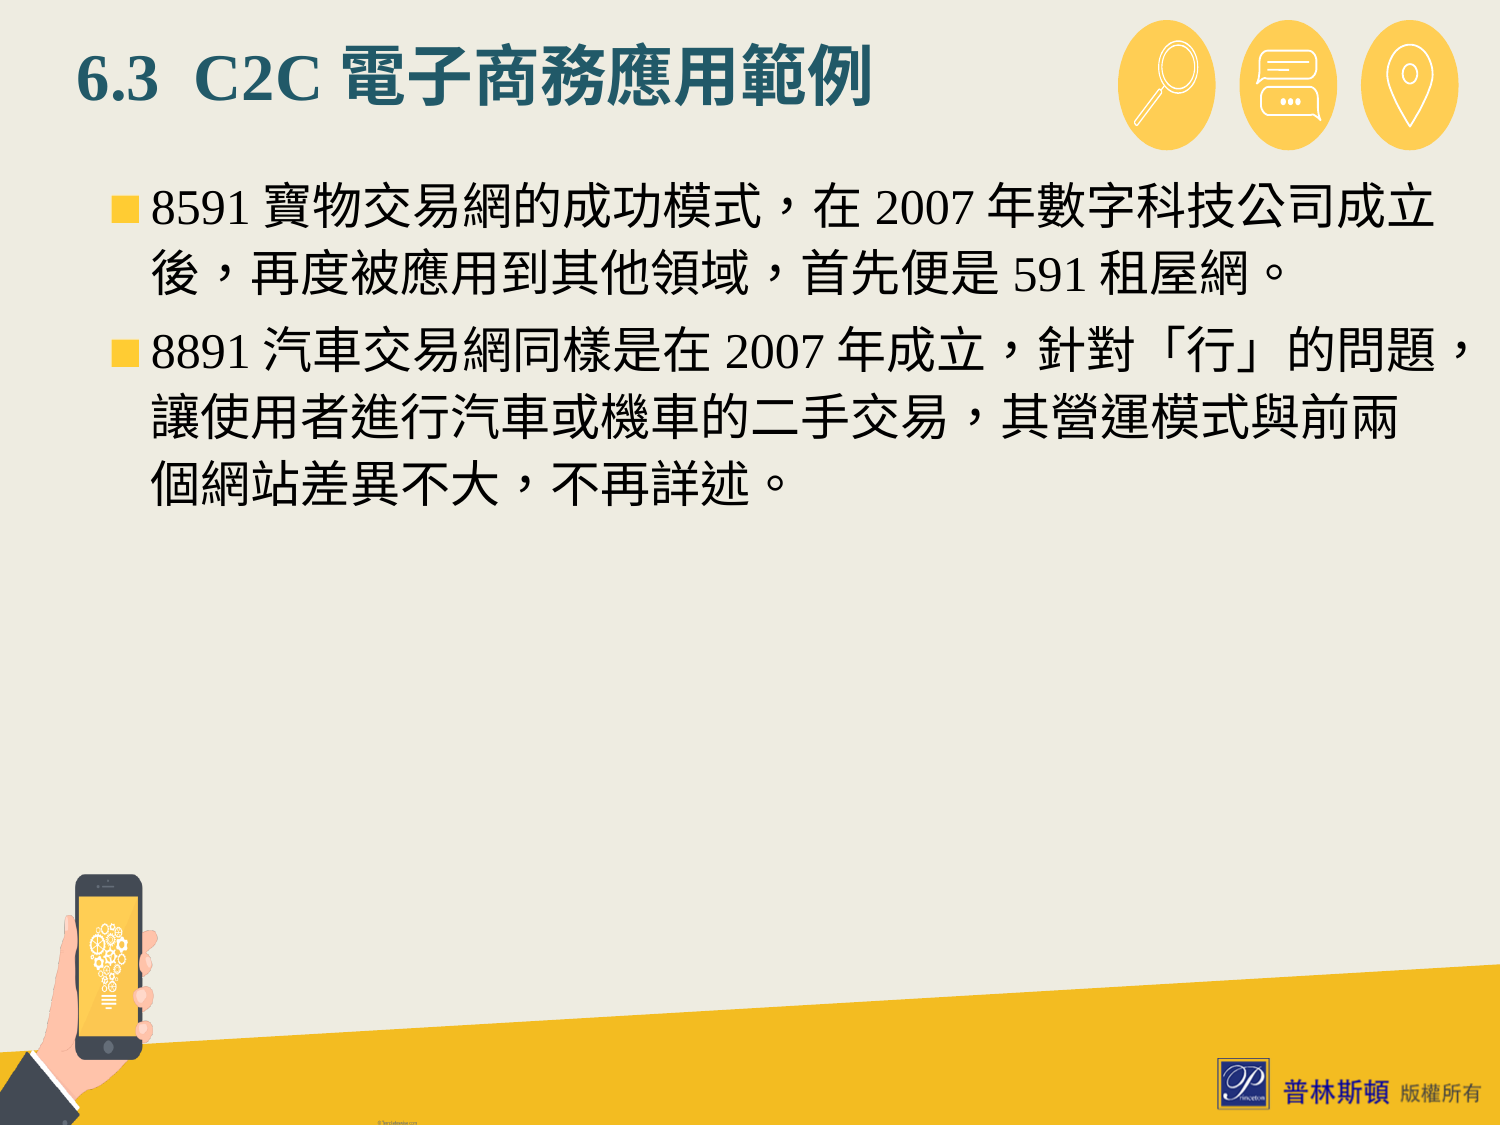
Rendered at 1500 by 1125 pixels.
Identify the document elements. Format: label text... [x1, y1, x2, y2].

picture [103, 331, 139, 367]
picture [0, 811, 420, 1125]
picture [103, 187, 139, 223]
title 6.3 C2C電子商務應用範例 [76, 19, 1459, 114]
picture [1217, 1058, 1500, 1125]
list 8591寶物交易網的成功模式，在2007年數字科技公司成立後，再度被應用到其他領域，首先便是591租屋網。 8891汽車交易網同樣是在2007年成立，針對「行」的問題，讓使用者進行汽車或機車的二手交易，其營運模式與前兩個網站差異不大，不再詳述。 [76, 160, 1459, 1059]
